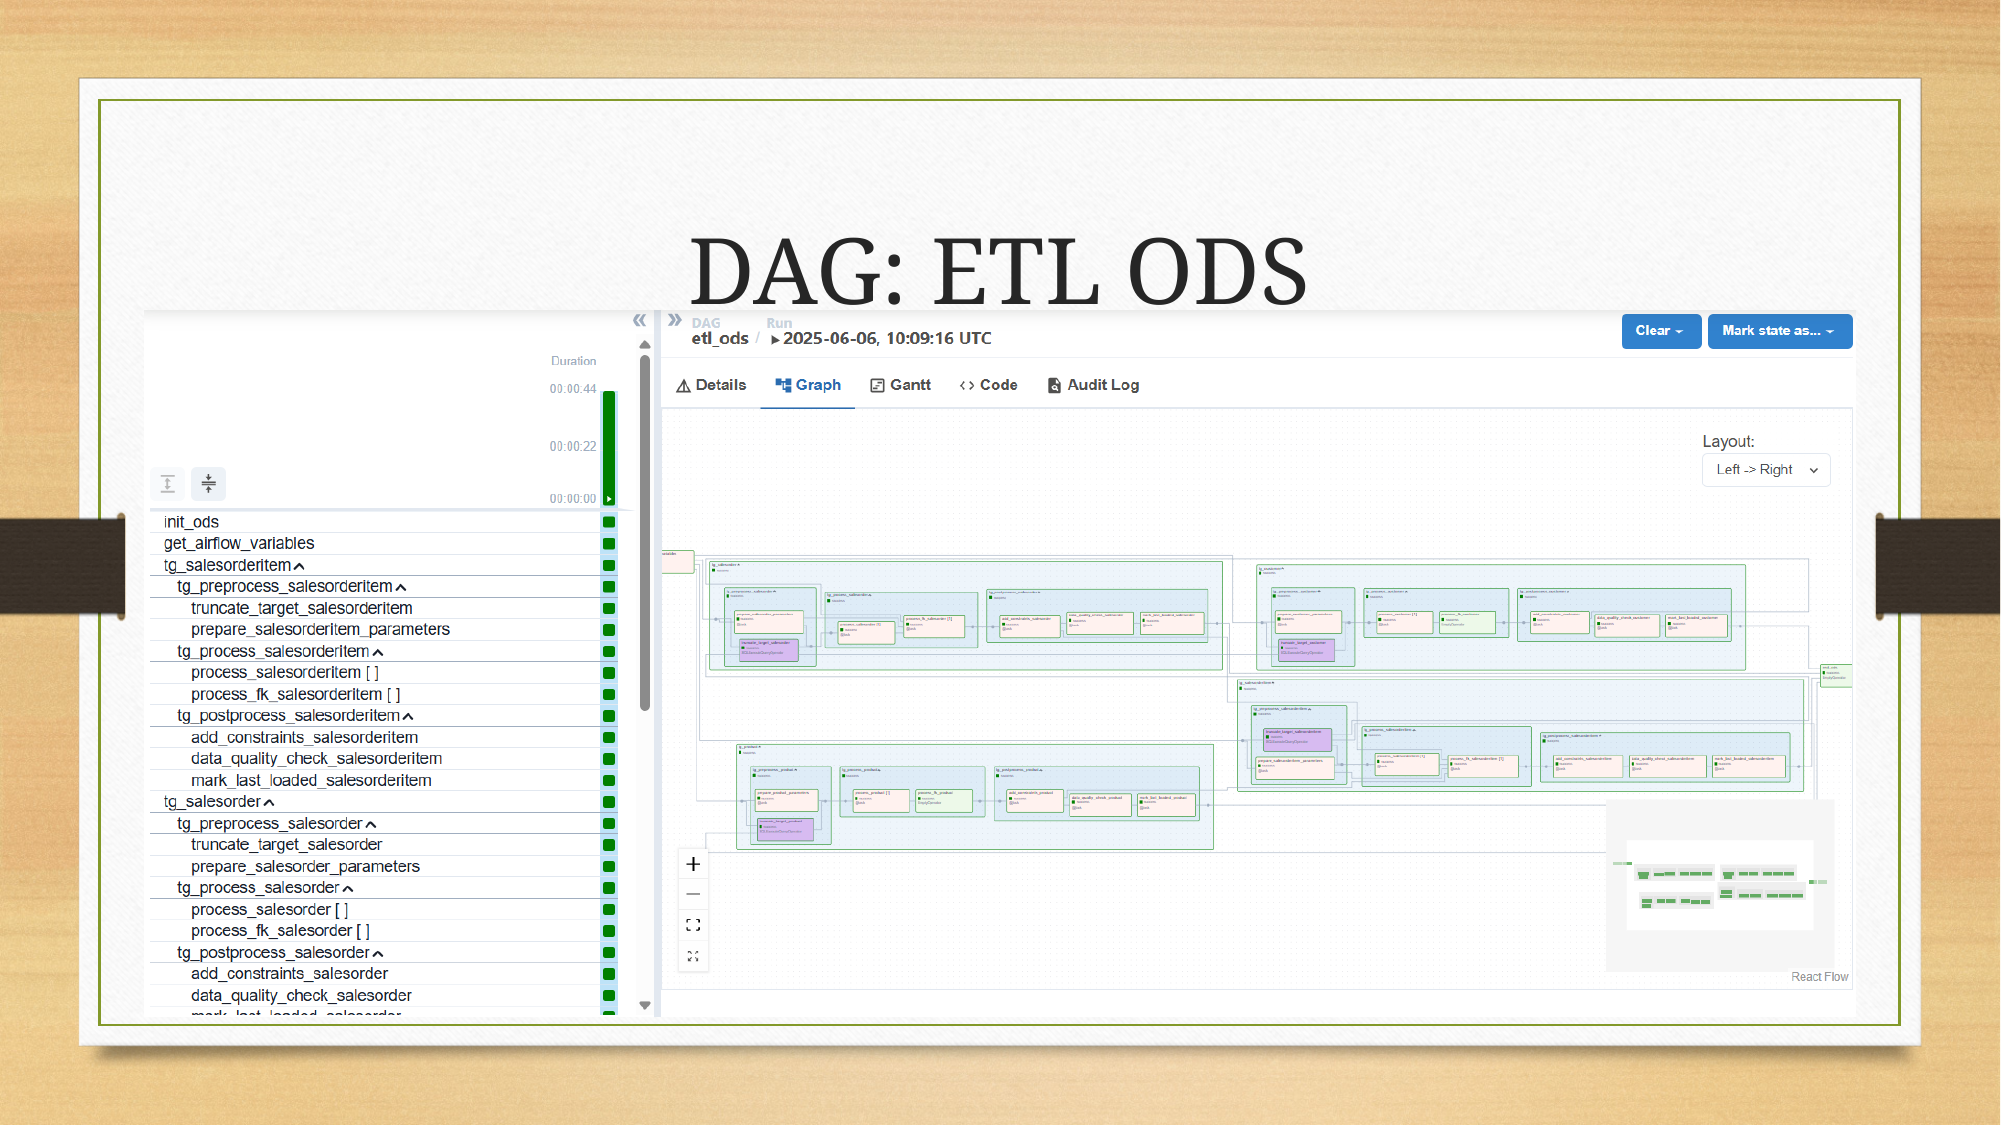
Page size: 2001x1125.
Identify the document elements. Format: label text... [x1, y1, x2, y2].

title DAG: ETL ODS [212, 161, 1788, 310]
picture [0, 0, 2001, 1125]
